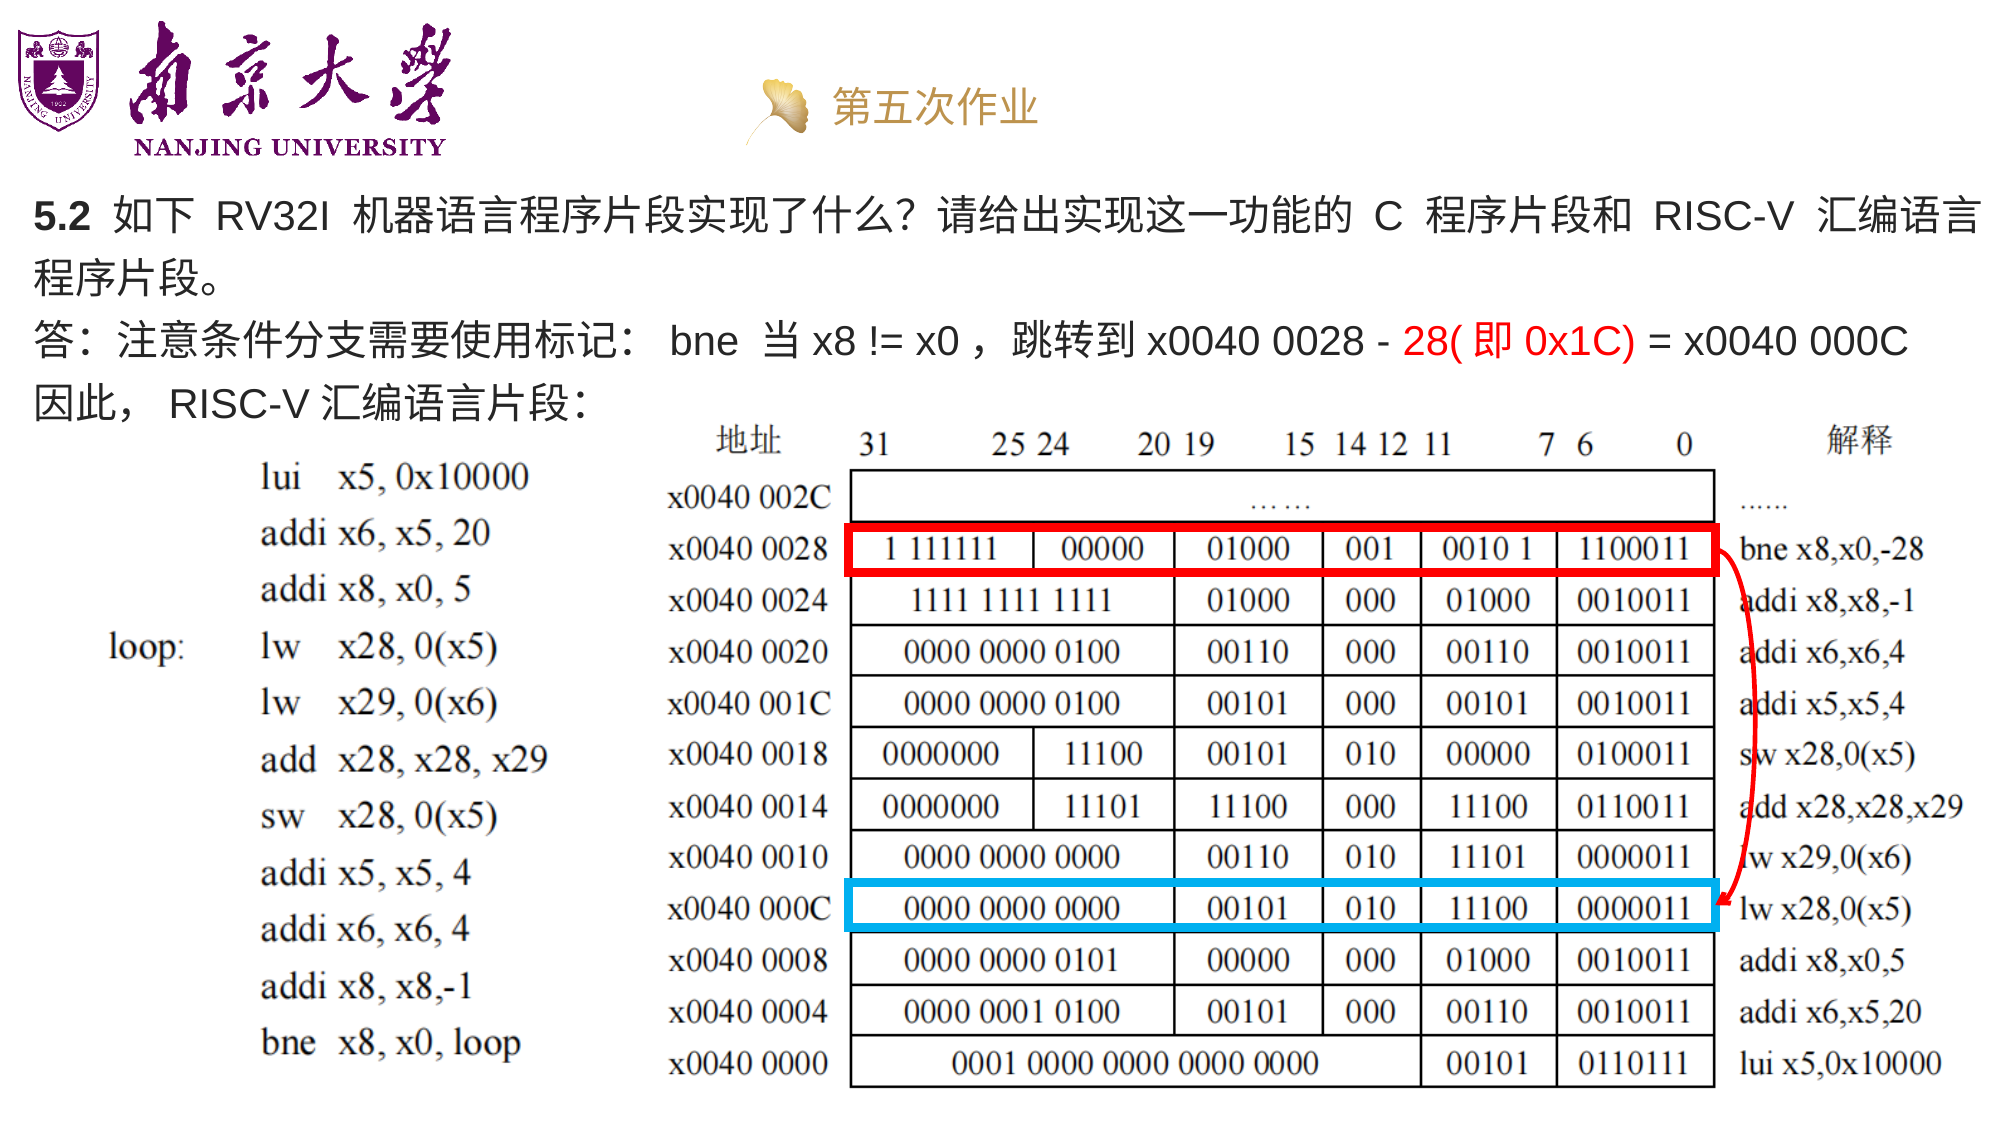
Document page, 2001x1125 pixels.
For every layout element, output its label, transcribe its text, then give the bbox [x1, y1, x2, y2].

picture [731, 64, 830, 169]
text_box 第五次作业 [816, 73, 1226, 139]
text_box 5.2 如下 RV32I 机器语言程序片段实现了什么？请给出实现这一功能的 C 程序片段和 RISC-V 汇编语言 程序片段。 答：注意条件分支需要使用标记：bne 当x8 != x0，跳转到x0040 0028 - 28(即0x1C) = x0040 000C 因此，RISC-V汇编语言片段： [18, 169, 1744, 794]
picture [64, 439, 597, 1086]
picture [18, 21, 451, 160]
picture [650, 410, 1966, 1102]
